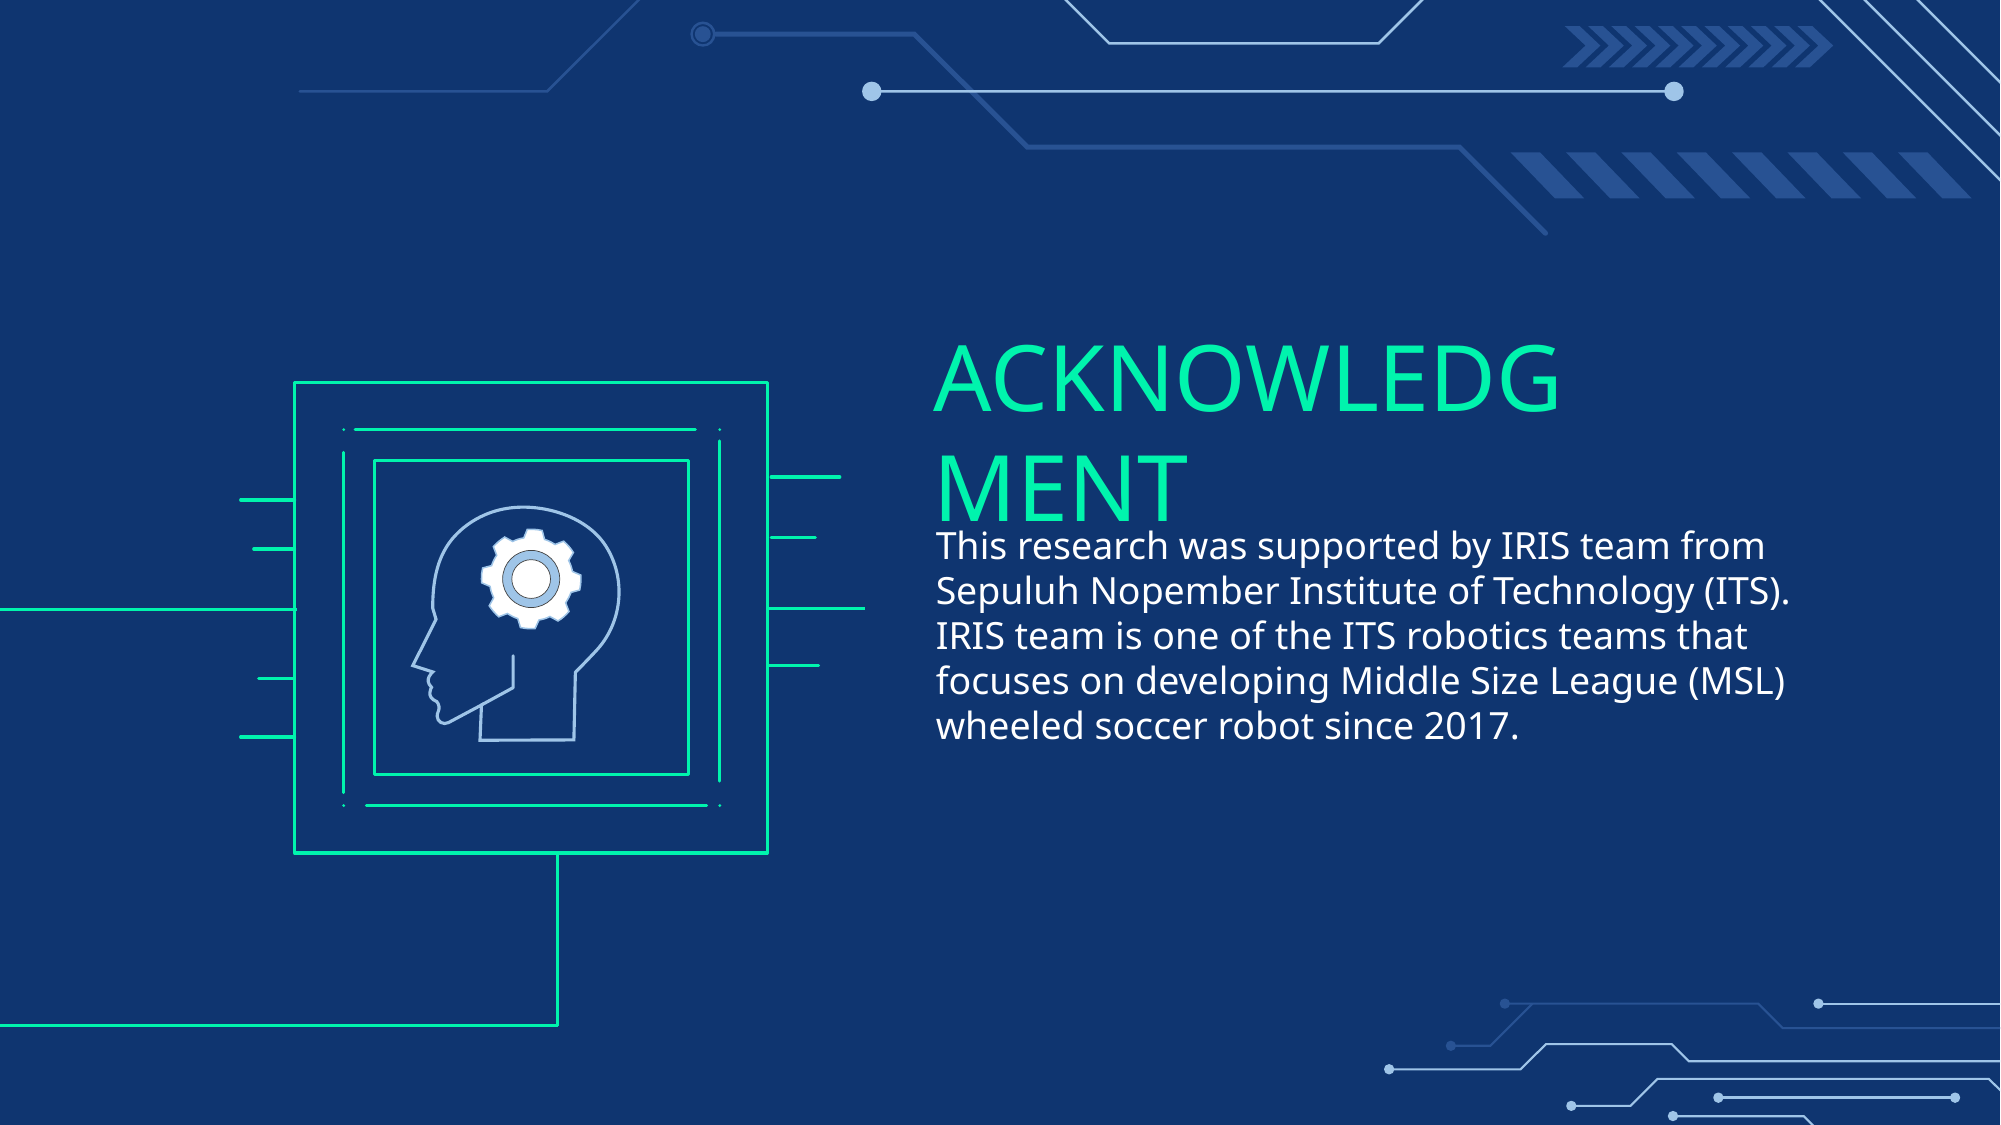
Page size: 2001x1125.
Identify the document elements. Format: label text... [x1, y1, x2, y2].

title ACKNOWLEDGMENT [933, 373, 1645, 486]
subtitle This research was supported by IRIS team from Sepuluh Nopember Institute of Technology (ITS). IRIS team is one of the ITS robotics teams that focuses on developing Middle Size League (MSL) wheeled soccer robot since 2017. [935, 470, 1859, 800]
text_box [0, 381, 866, 1027]
